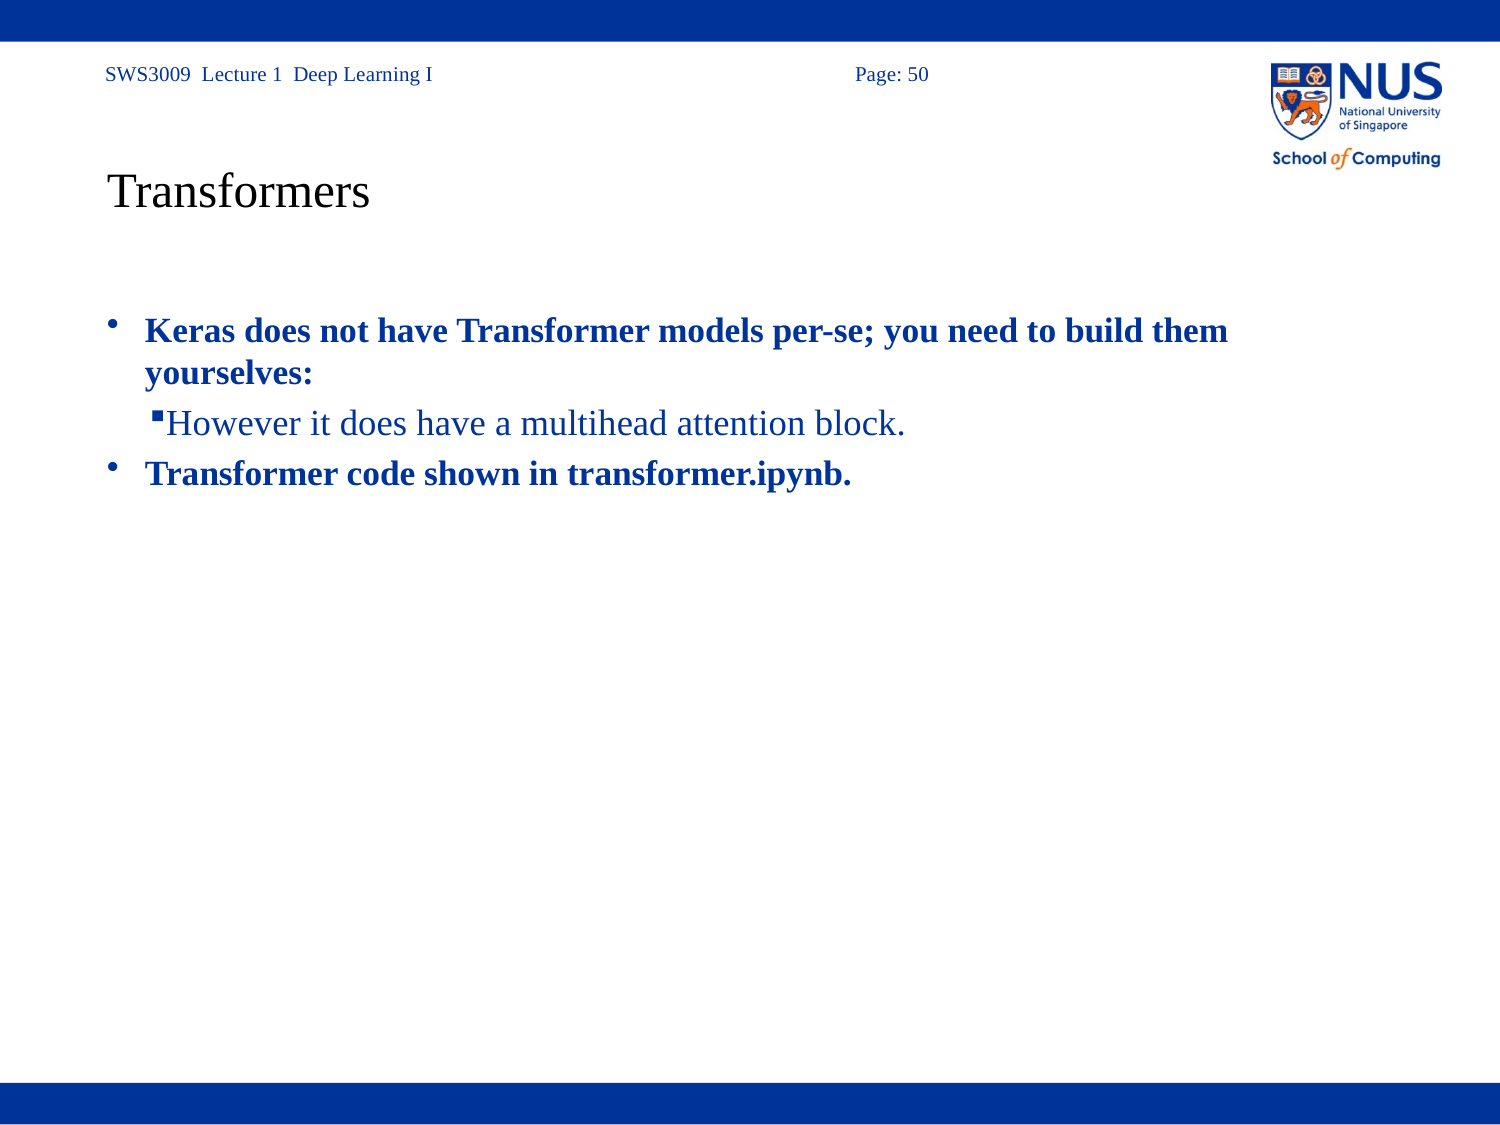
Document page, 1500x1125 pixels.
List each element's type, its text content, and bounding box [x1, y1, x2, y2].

title Transformers [90, 93, 1160, 282]
list Keras does not have Transformer models per-se; you need to build them yourselves: However it does have a multihead attention block. Transformer code shown in transformer.ipynb. [90, 298, 1366, 1022]
picture [1271, 61, 1442, 171]
